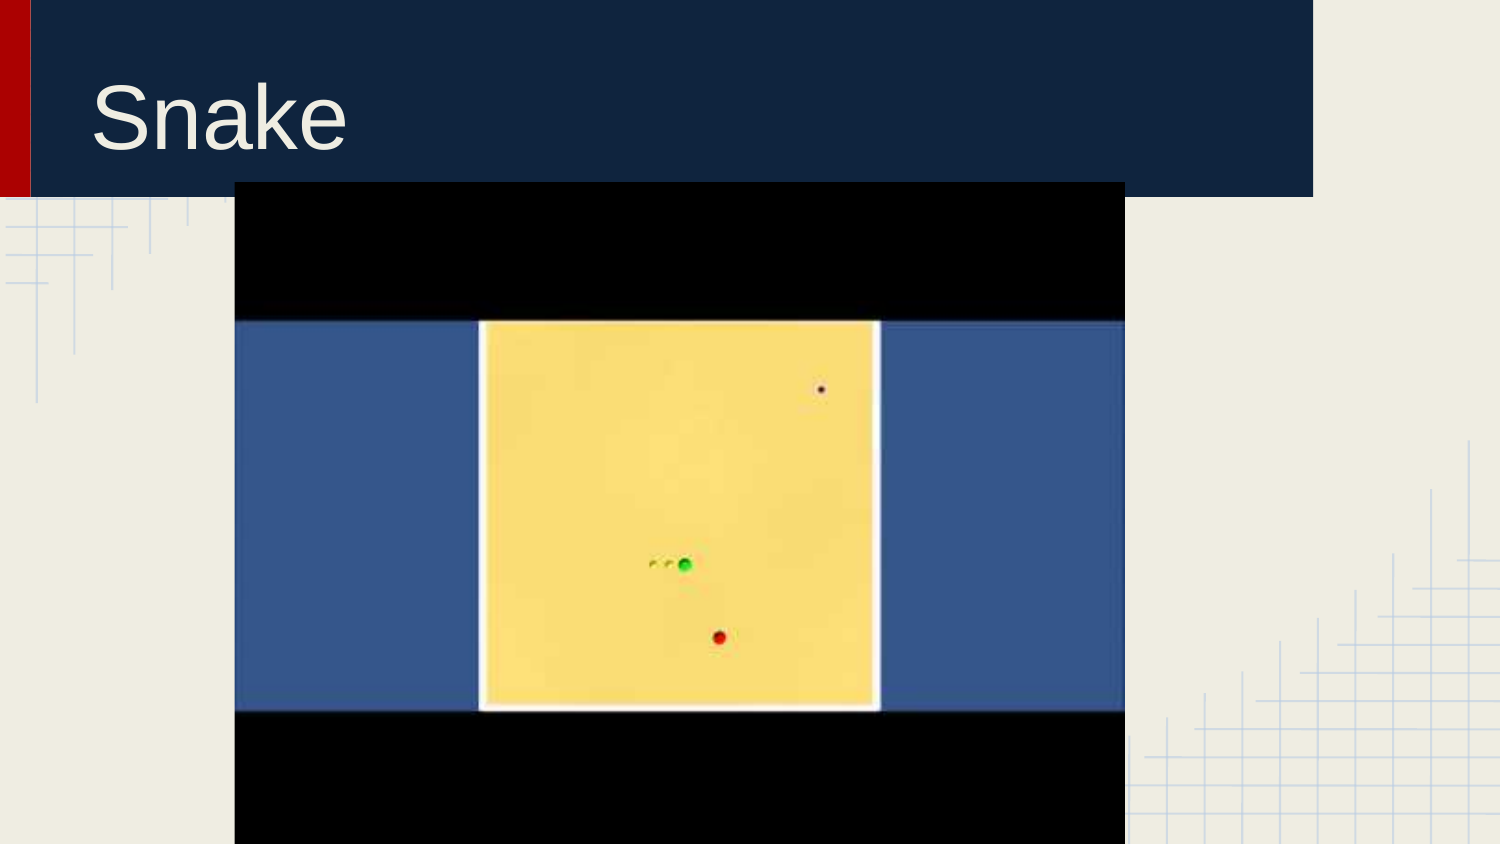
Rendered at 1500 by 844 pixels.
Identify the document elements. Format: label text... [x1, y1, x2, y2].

title Snake [75, 16, 1276, 183]
text_box [234, 182, 1125, 844]
